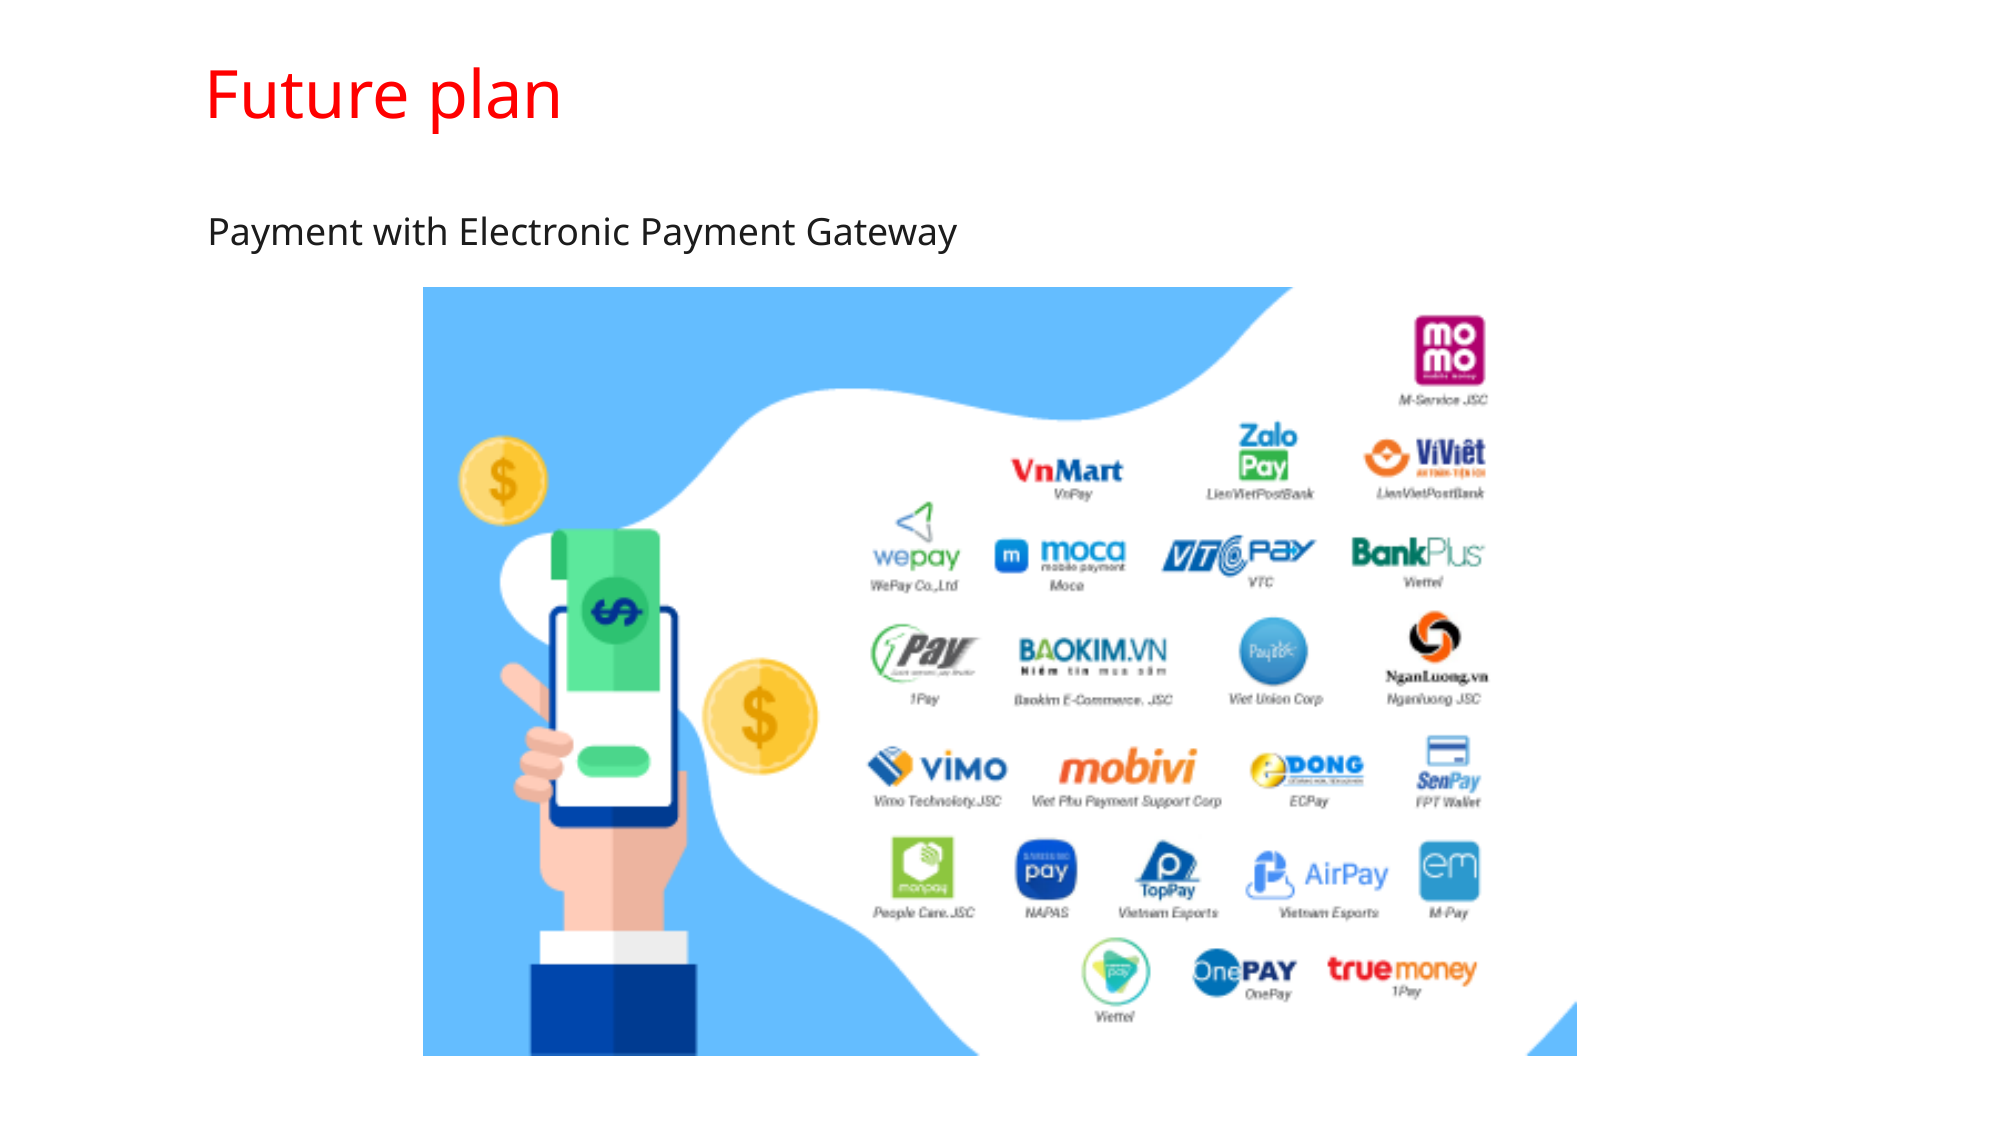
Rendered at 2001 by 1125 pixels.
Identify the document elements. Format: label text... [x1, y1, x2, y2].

picture [423, 287, 1577, 1056]
text_box Future plan [190, 44, 820, 183]
text_box Payment with Electronic Payment Gateway [190, 183, 1191, 260]
